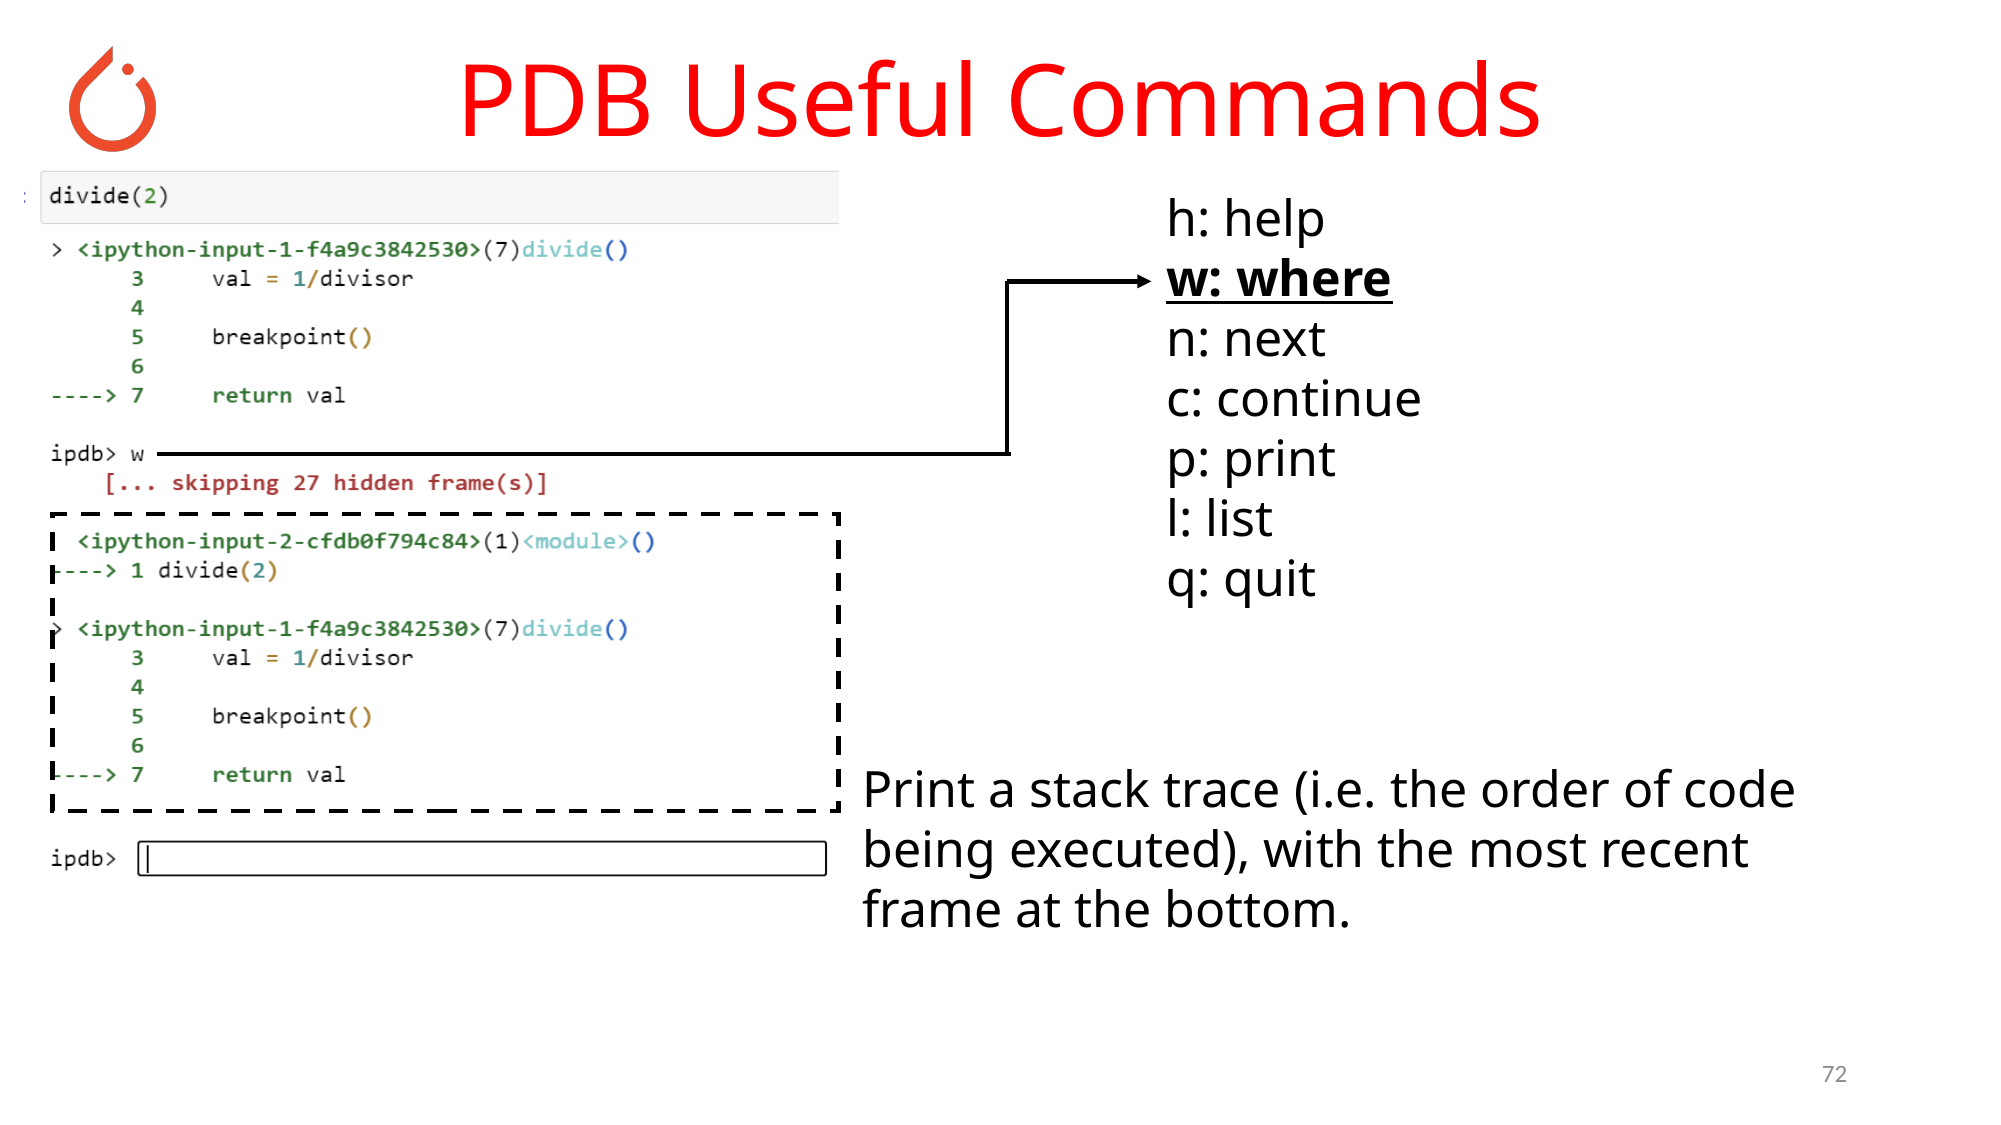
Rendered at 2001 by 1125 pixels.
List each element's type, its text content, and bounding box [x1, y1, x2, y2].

text_box h: help w: where n: next c: continue p: print l: list q: quit [1151, 179, 1789, 615]
picture [69, 46, 156, 152]
text_box PDB Useful Commands [14, 7, 1985, 166]
text_box Print a stack trace (i.e. the order of code being executed), with the most recent frame at the bottom. [847, 749, 1863, 945]
picture [24, 166, 839, 893]
slide_number 72 [1412, 1042, 1863, 1103]
